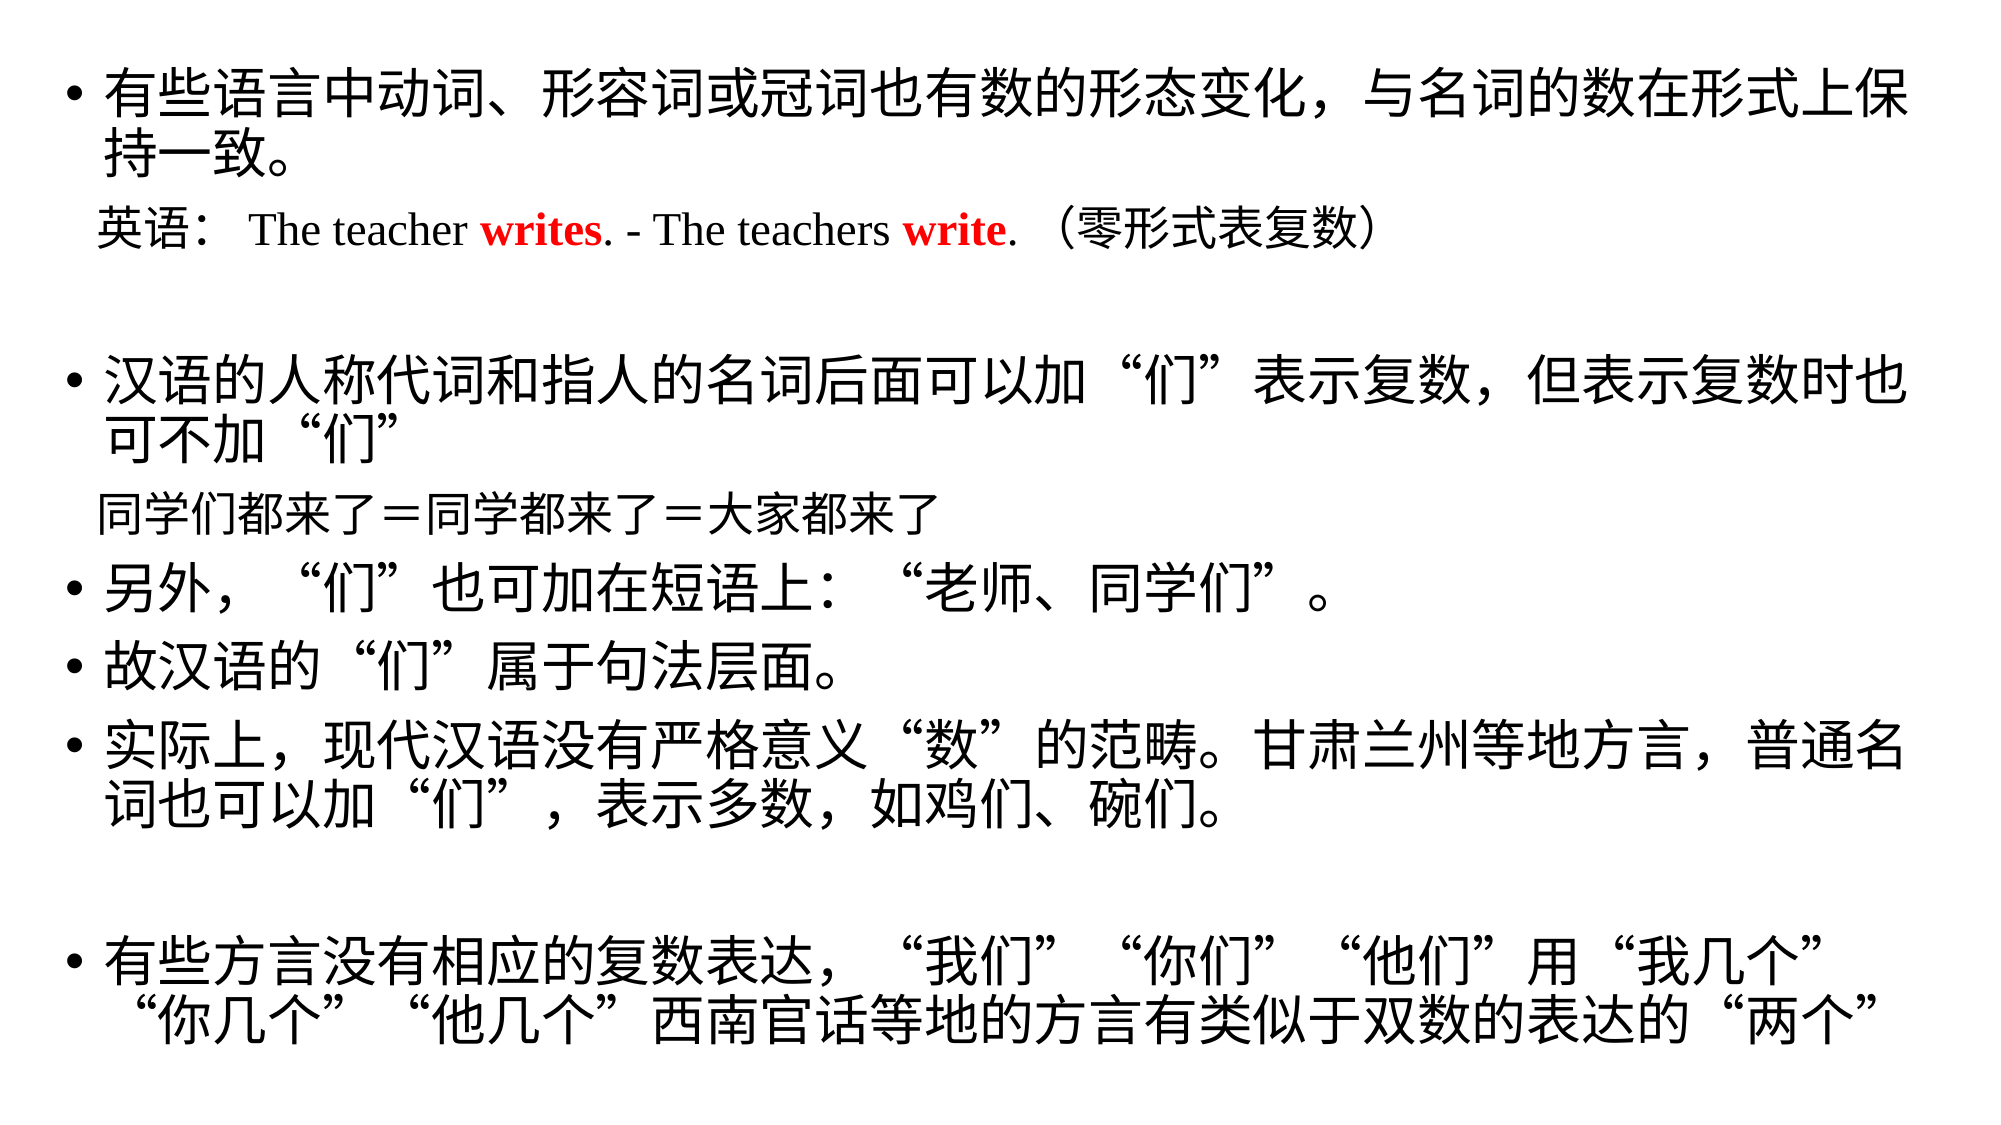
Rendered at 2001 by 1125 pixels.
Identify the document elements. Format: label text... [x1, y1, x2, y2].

list 有些语言中动词、形容词或冠词也有数的形态变化，与名词的数在形式上保持一致。 英语：The teacher writes. - The teachers write.（零形式表复数） 汉语的人称代词和指人的名词后面可以加“们”表示复数，但表示复数时也可不加“们” 同学们都来了＝同学都来了＝大家都来了 另外，“们”也可加在短语上：“老师、同学们”。 故汉语的“们”属于句法层面。 实际上，现代汉语没有严格意义“数”的范畴。甘肃兰州等地方言，普通名词也可以加“们”，表示多数，如鸡们、碗们。 有些方言没有相应的复数表达，“我们”“你们”“他们”用“我几个”“你几个”“他几个”西南官话等地的方言有类似于双数的表达的“两个” [50, 59, 1952, 1066]
